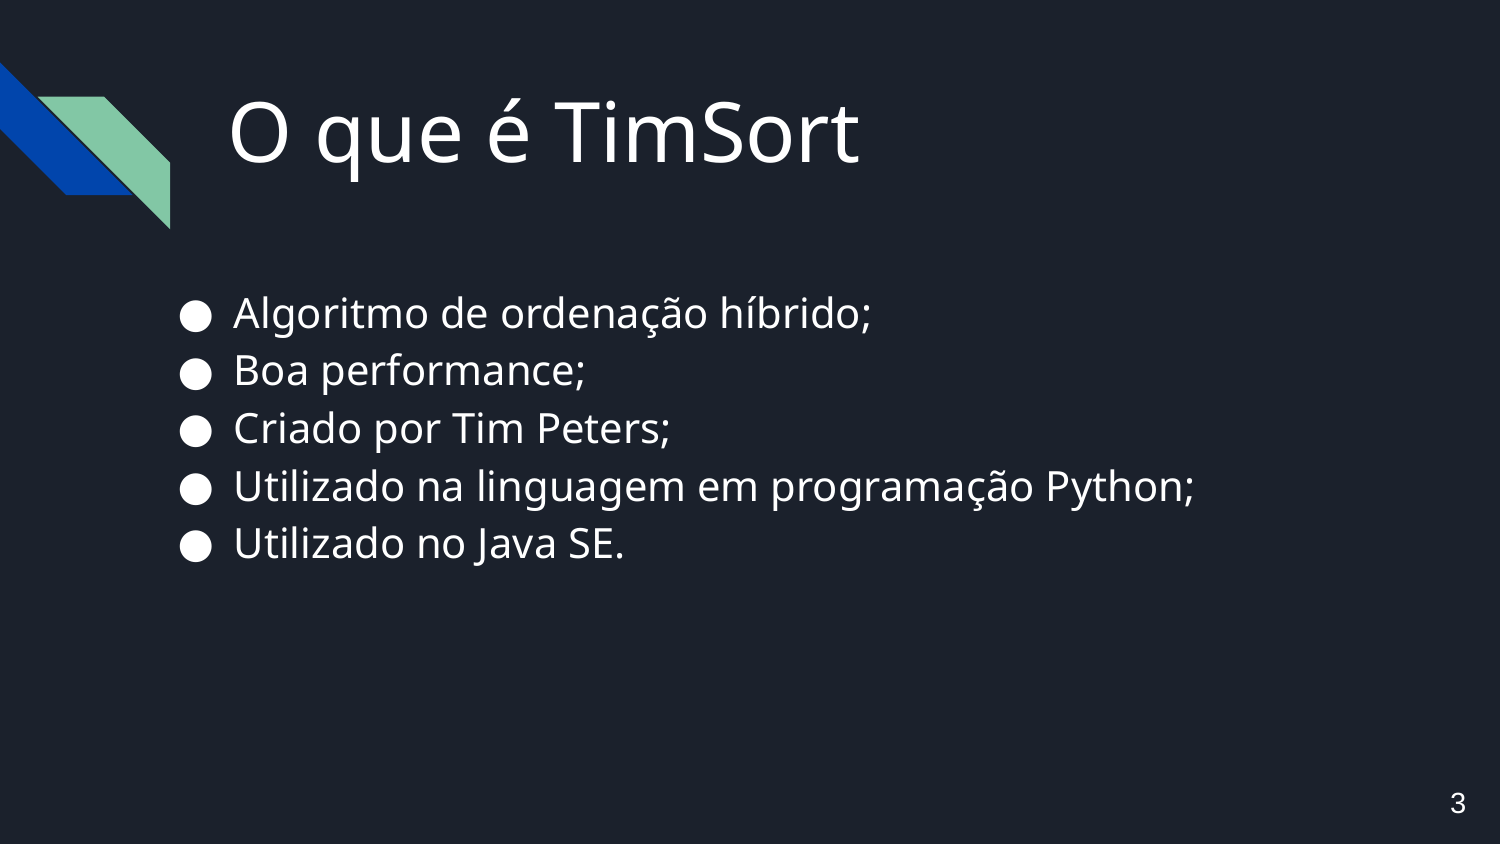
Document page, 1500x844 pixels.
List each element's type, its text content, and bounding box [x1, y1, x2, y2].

list Algoritmo de ordenação híbrido; Boa performance; Criado por Tim Peters; Utilizado na linguagem em programação Python; Utilizado no Java SE. [162, 264, 1349, 805]
title O que é TimSort [212, 64, 1041, 215]
text_box 3 [1435, 777, 1482, 827]
